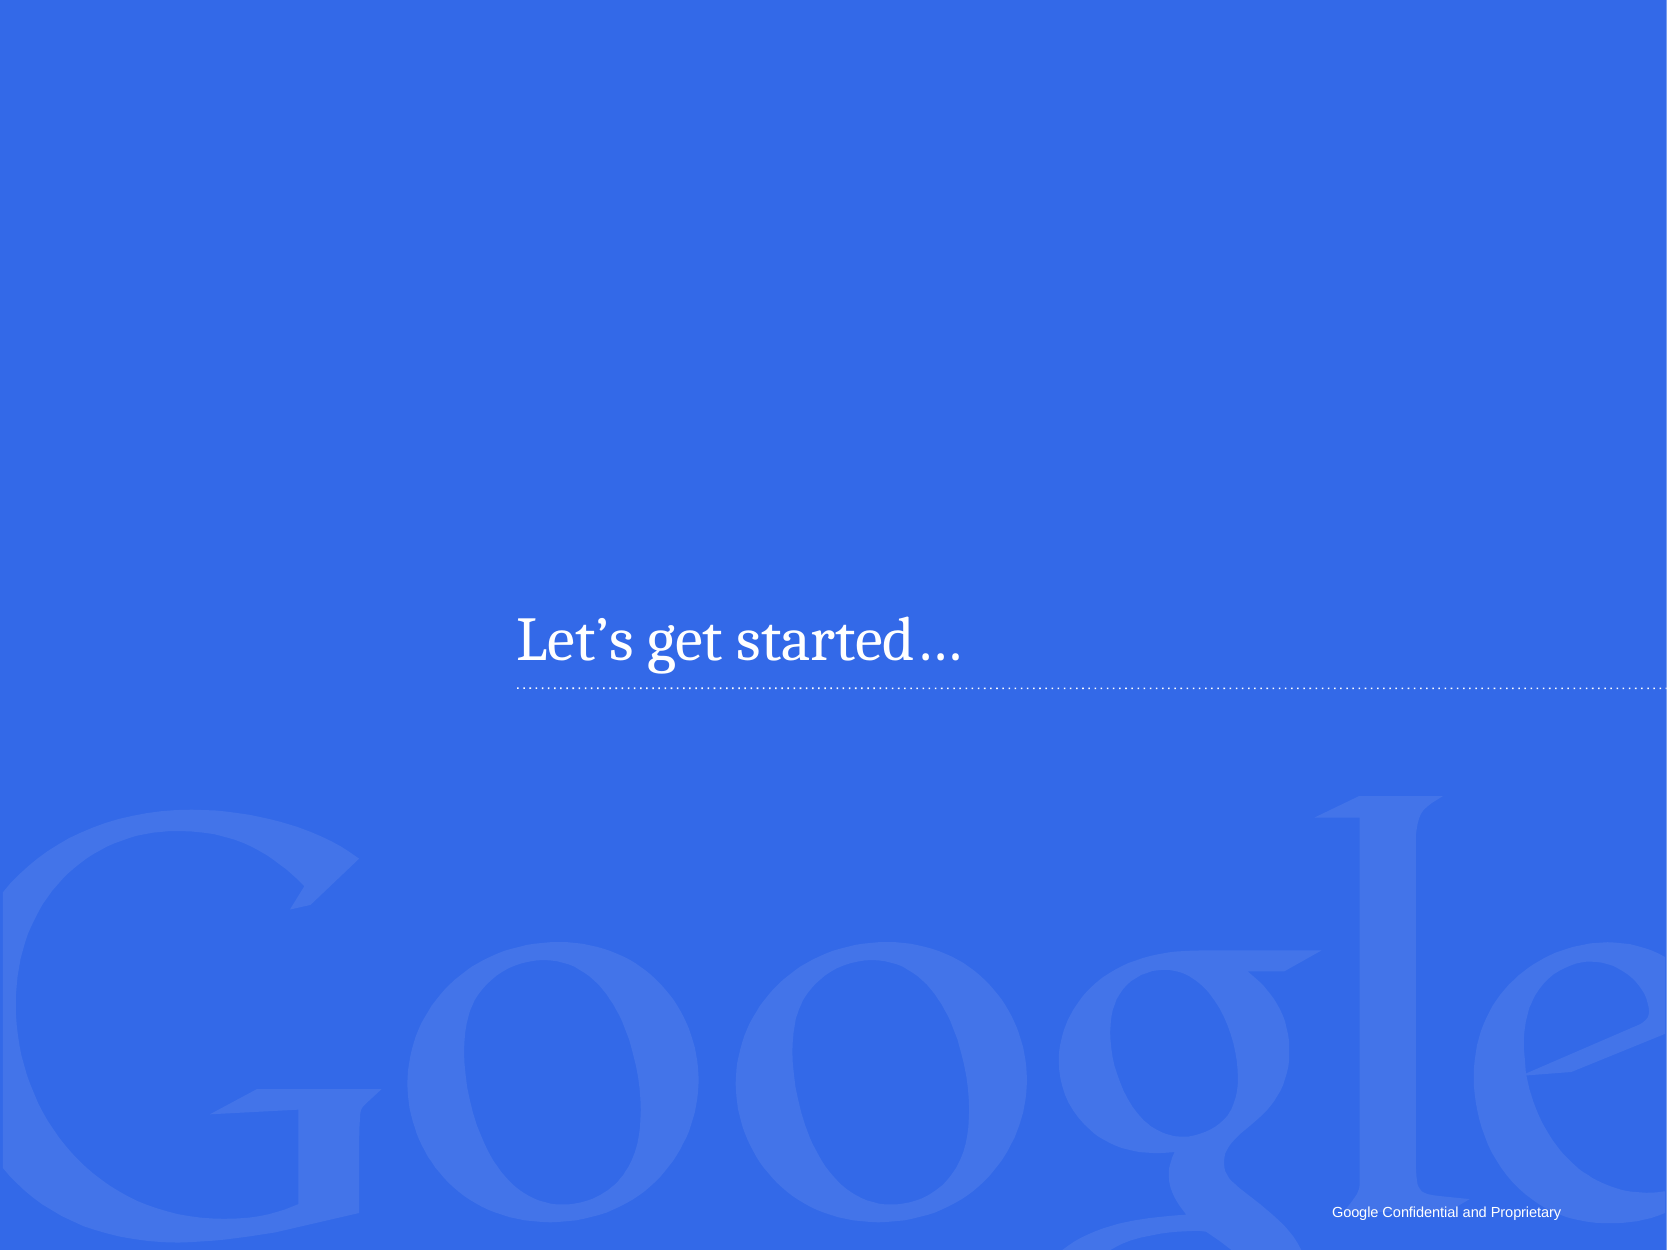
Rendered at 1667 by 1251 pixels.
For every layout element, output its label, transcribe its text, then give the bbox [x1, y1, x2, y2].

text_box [2, 795, 1666, 1250]
title Let’s get started… [501, 488, 1605, 689]
